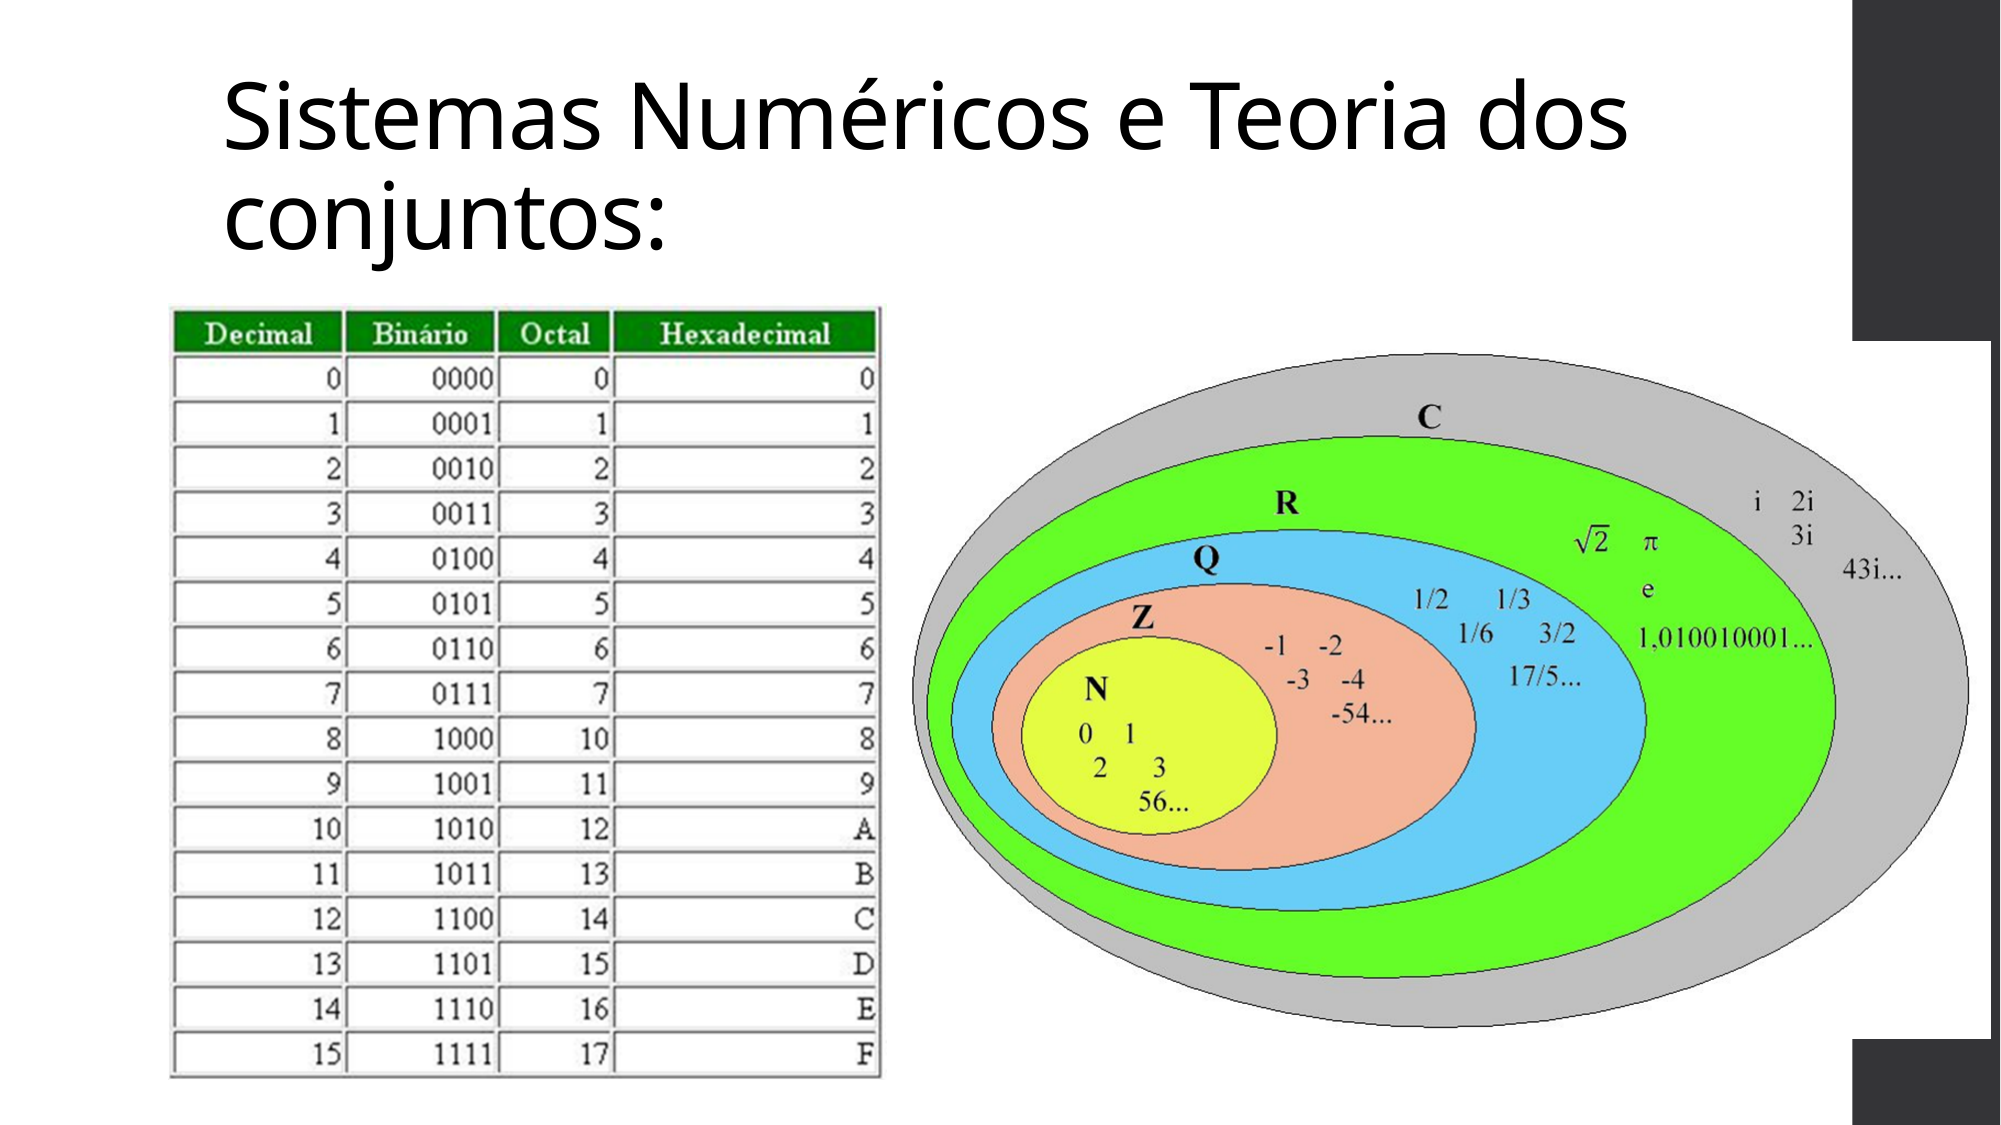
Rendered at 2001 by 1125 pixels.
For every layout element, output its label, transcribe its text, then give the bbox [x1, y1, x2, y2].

picture [167, 303, 1991, 1081]
title Sistemas Numéricos e Teoria dos conjuntos: [206, 60, 1797, 278]
